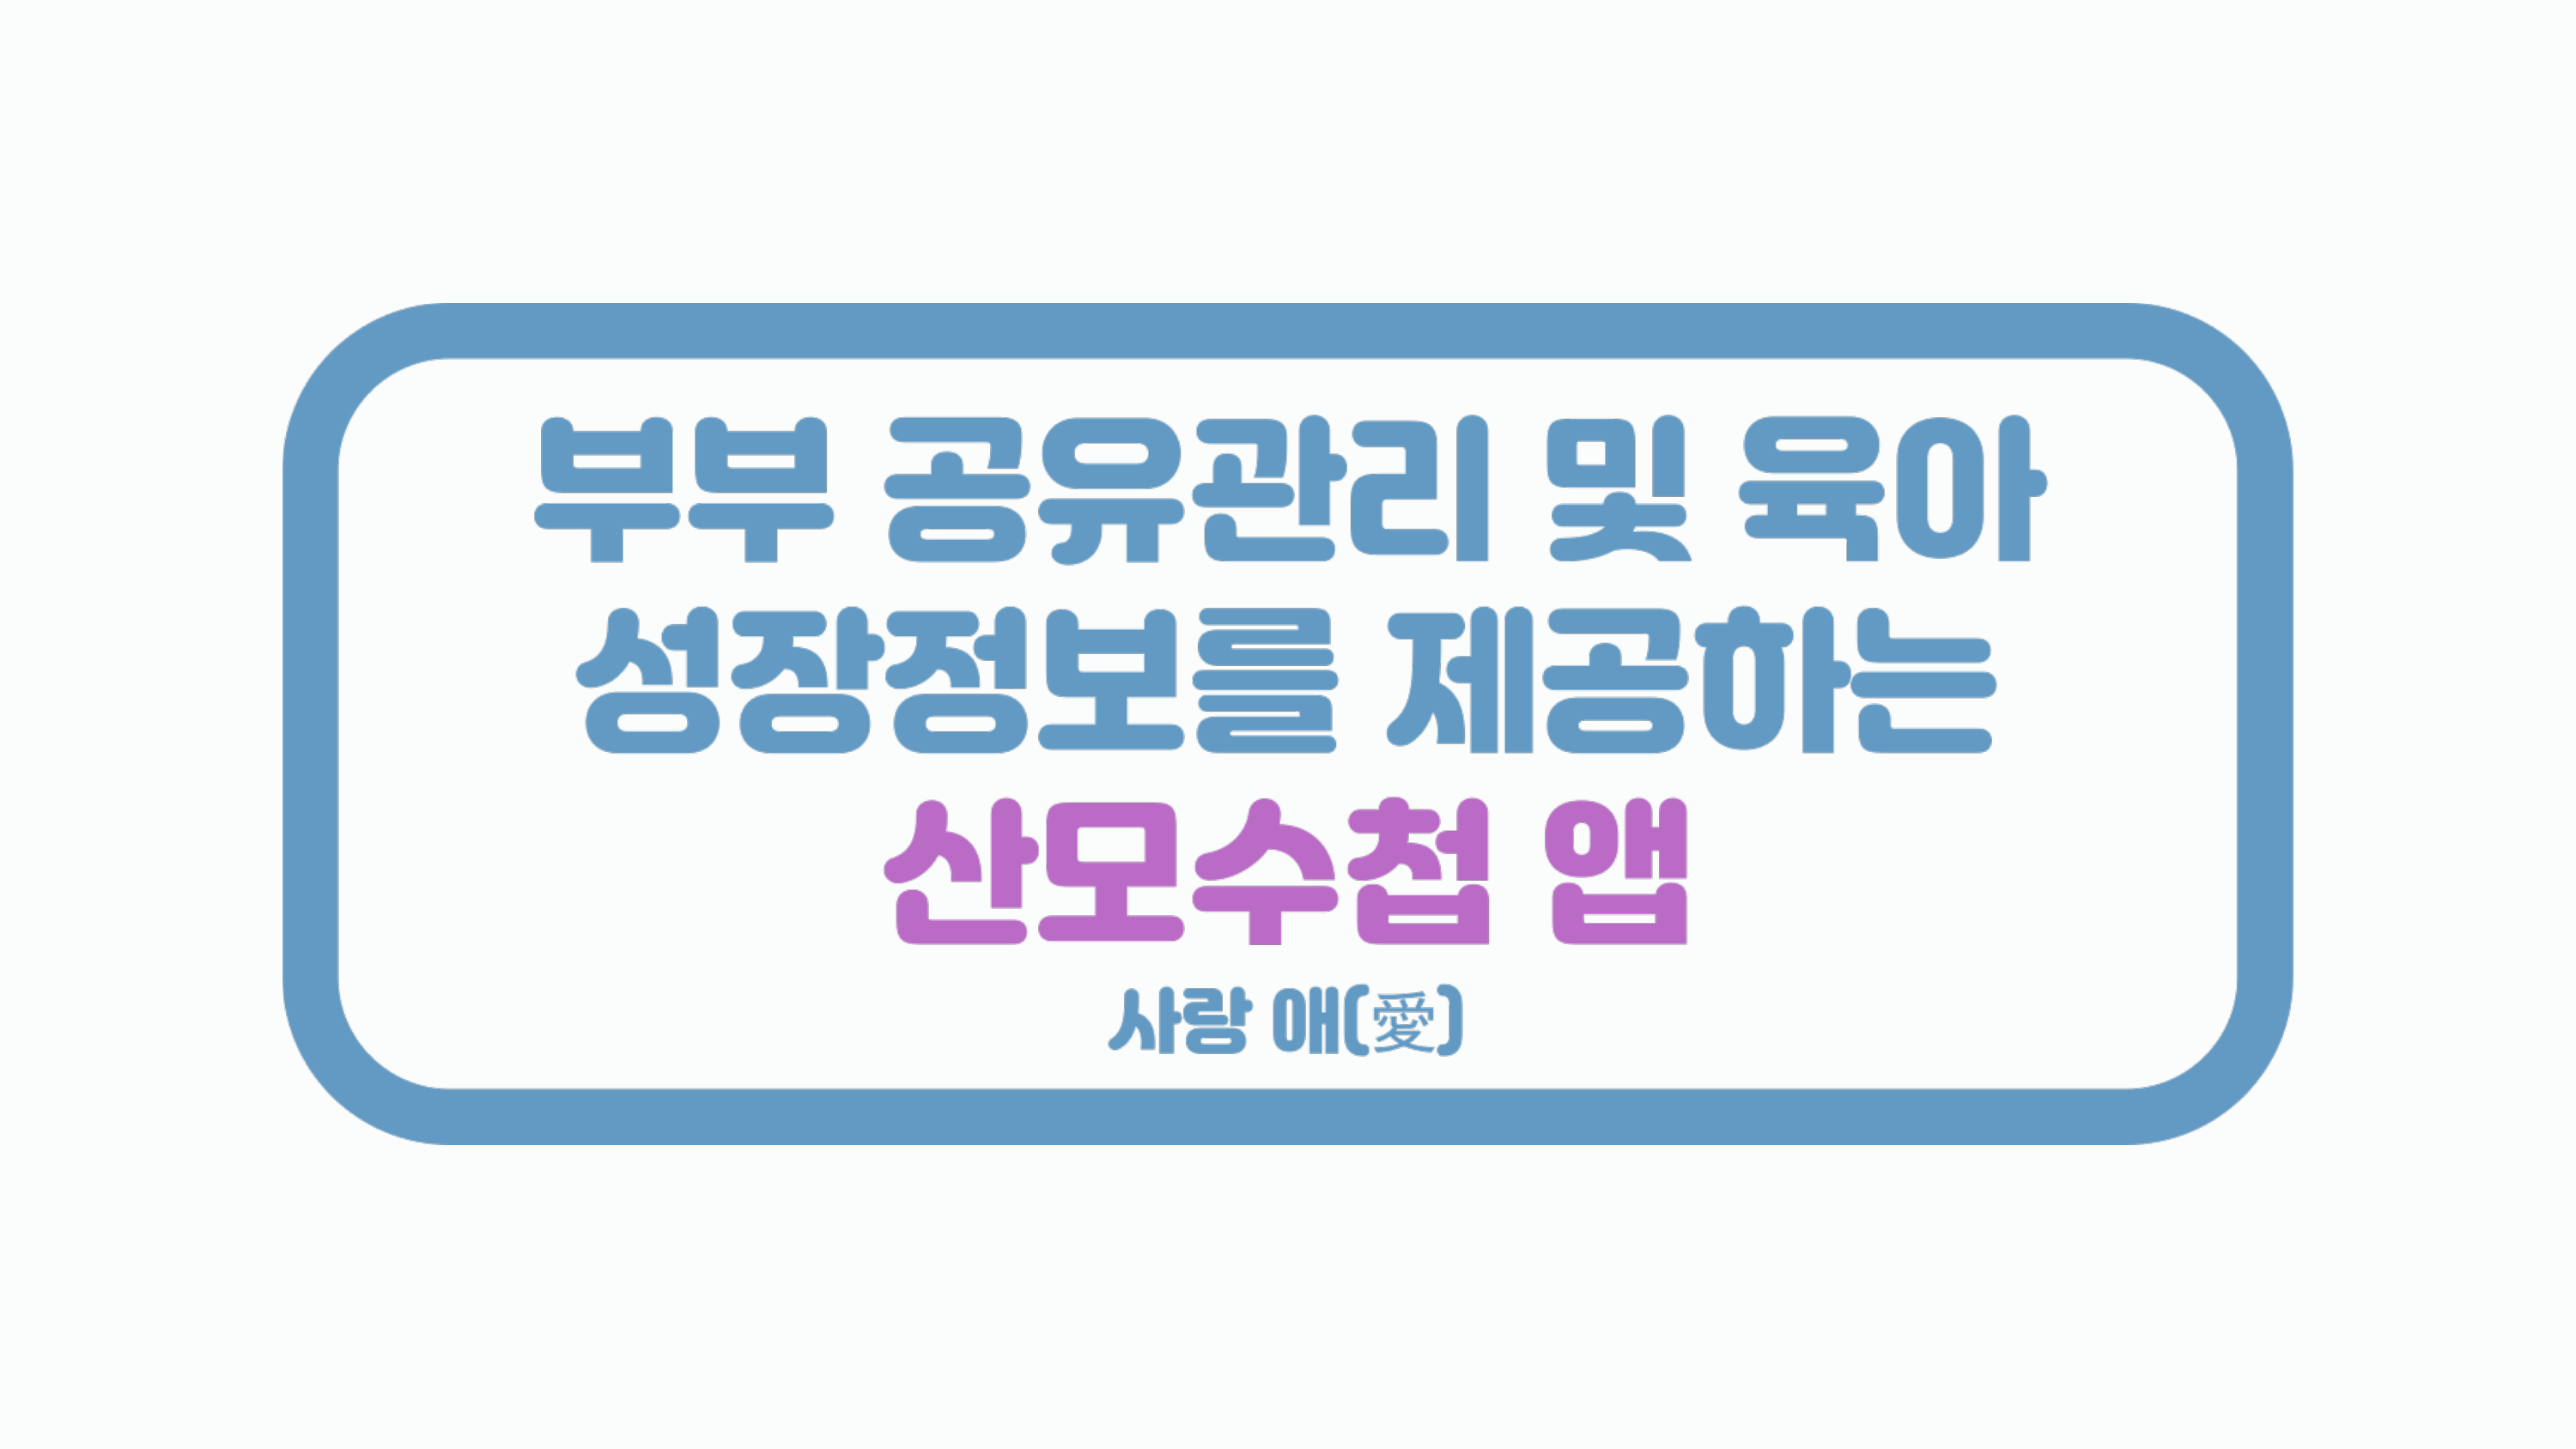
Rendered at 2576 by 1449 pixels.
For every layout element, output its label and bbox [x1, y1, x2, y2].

picture [463, 359, 2120, 1105]
text_box [283, 303, 2293, 1145]
